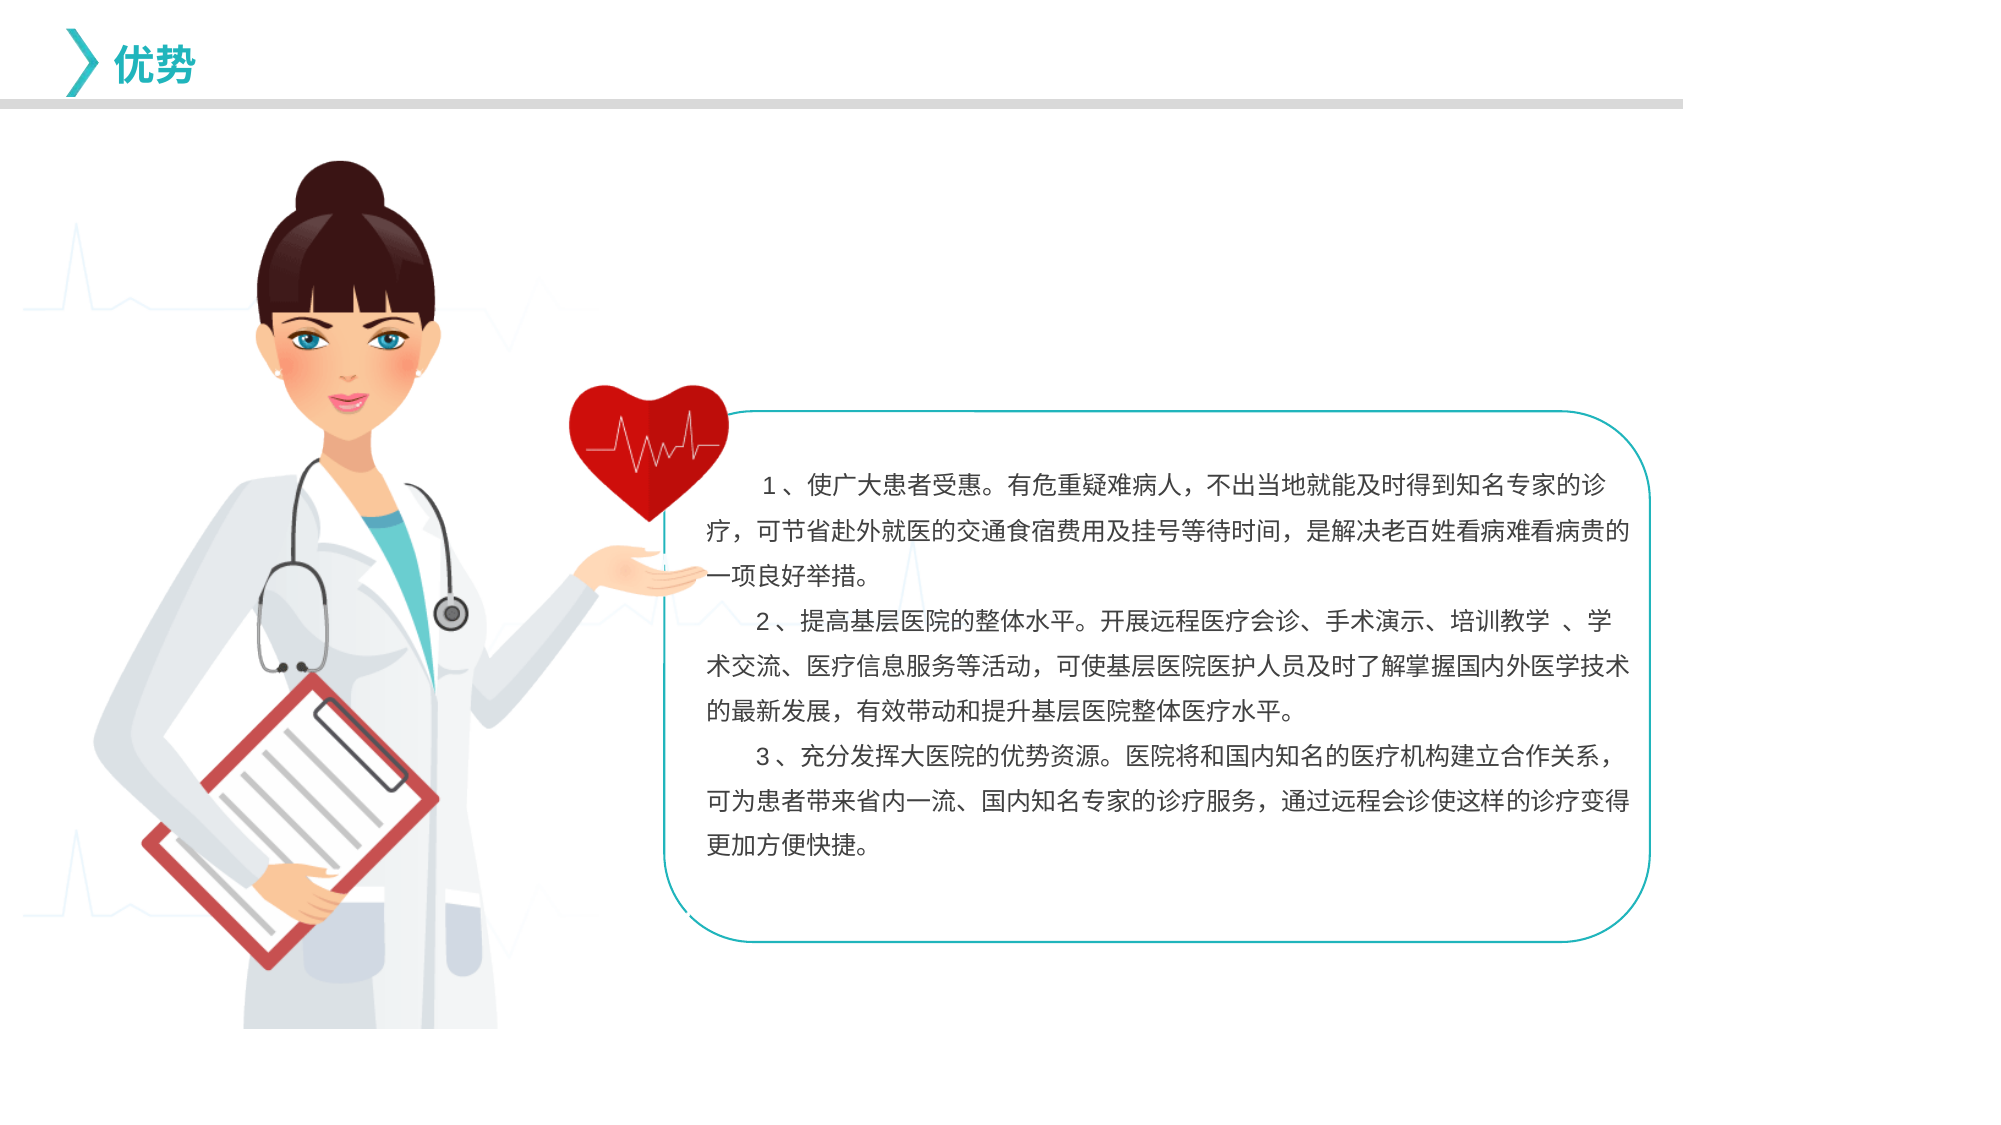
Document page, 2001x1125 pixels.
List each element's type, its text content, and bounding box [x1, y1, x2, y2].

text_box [65, 28, 99, 98]
text_box [985, 477, 1651, 944]
picture [6, 135, 985, 1029]
text_box 1、使广大患者受惠。有危重疑难病人，不出当地就能及时得到知名专家的诊疗，可节省赴外就医的交通食宿费用及挂号等待时间，是解决老百姓看病难看病贵的一项良好举措。 2、提高基层医院的整体水平。开展远程医疗会诊、手术演示、培训教学 、学术交流、医疗信息服务等活动，可使基层医院医护人员及时了解掌握国内外医学技术的最新发展，有效带动和提升基层医院整体医疗水平。 3、充分发挥大医院的优势资源。医院将和国内知名的医疗机构建立合作关系，可为患者带来省内一流、国内知名专家的诊疗服务，通过远程会诊使这样的诊疗变得更加方便快捷。 [985, 432, 1648, 868]
text_box 优势 [99, 31, 213, 97]
text_box [985, 410, 1620, 432]
